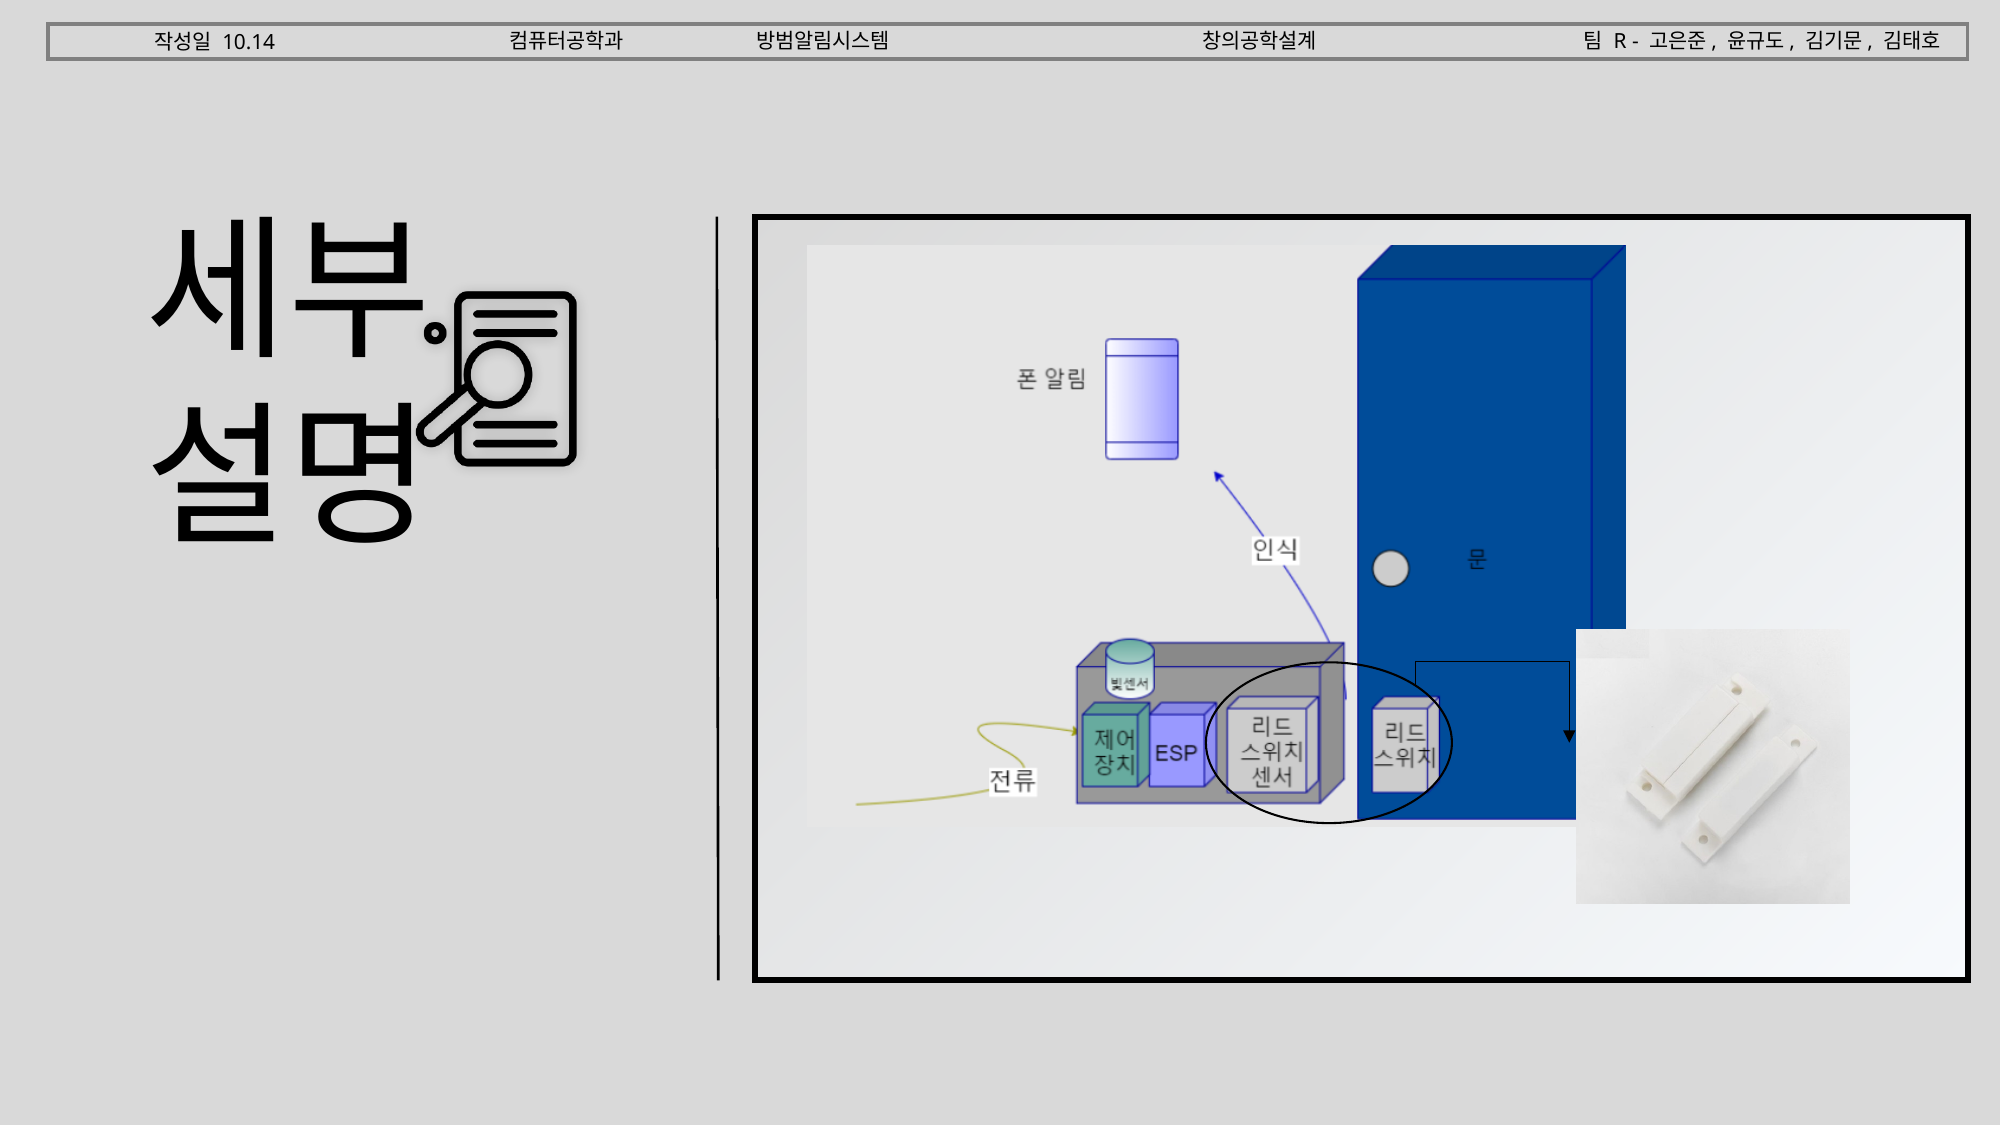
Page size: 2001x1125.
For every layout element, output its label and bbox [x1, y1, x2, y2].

text_box [131, 182, 719, 981]
text_box [754, 216, 1969, 981]
text_box [47, 20, 1968, 62]
text_box [1205, 662, 1570, 824]
picture [807, 245, 1850, 904]
